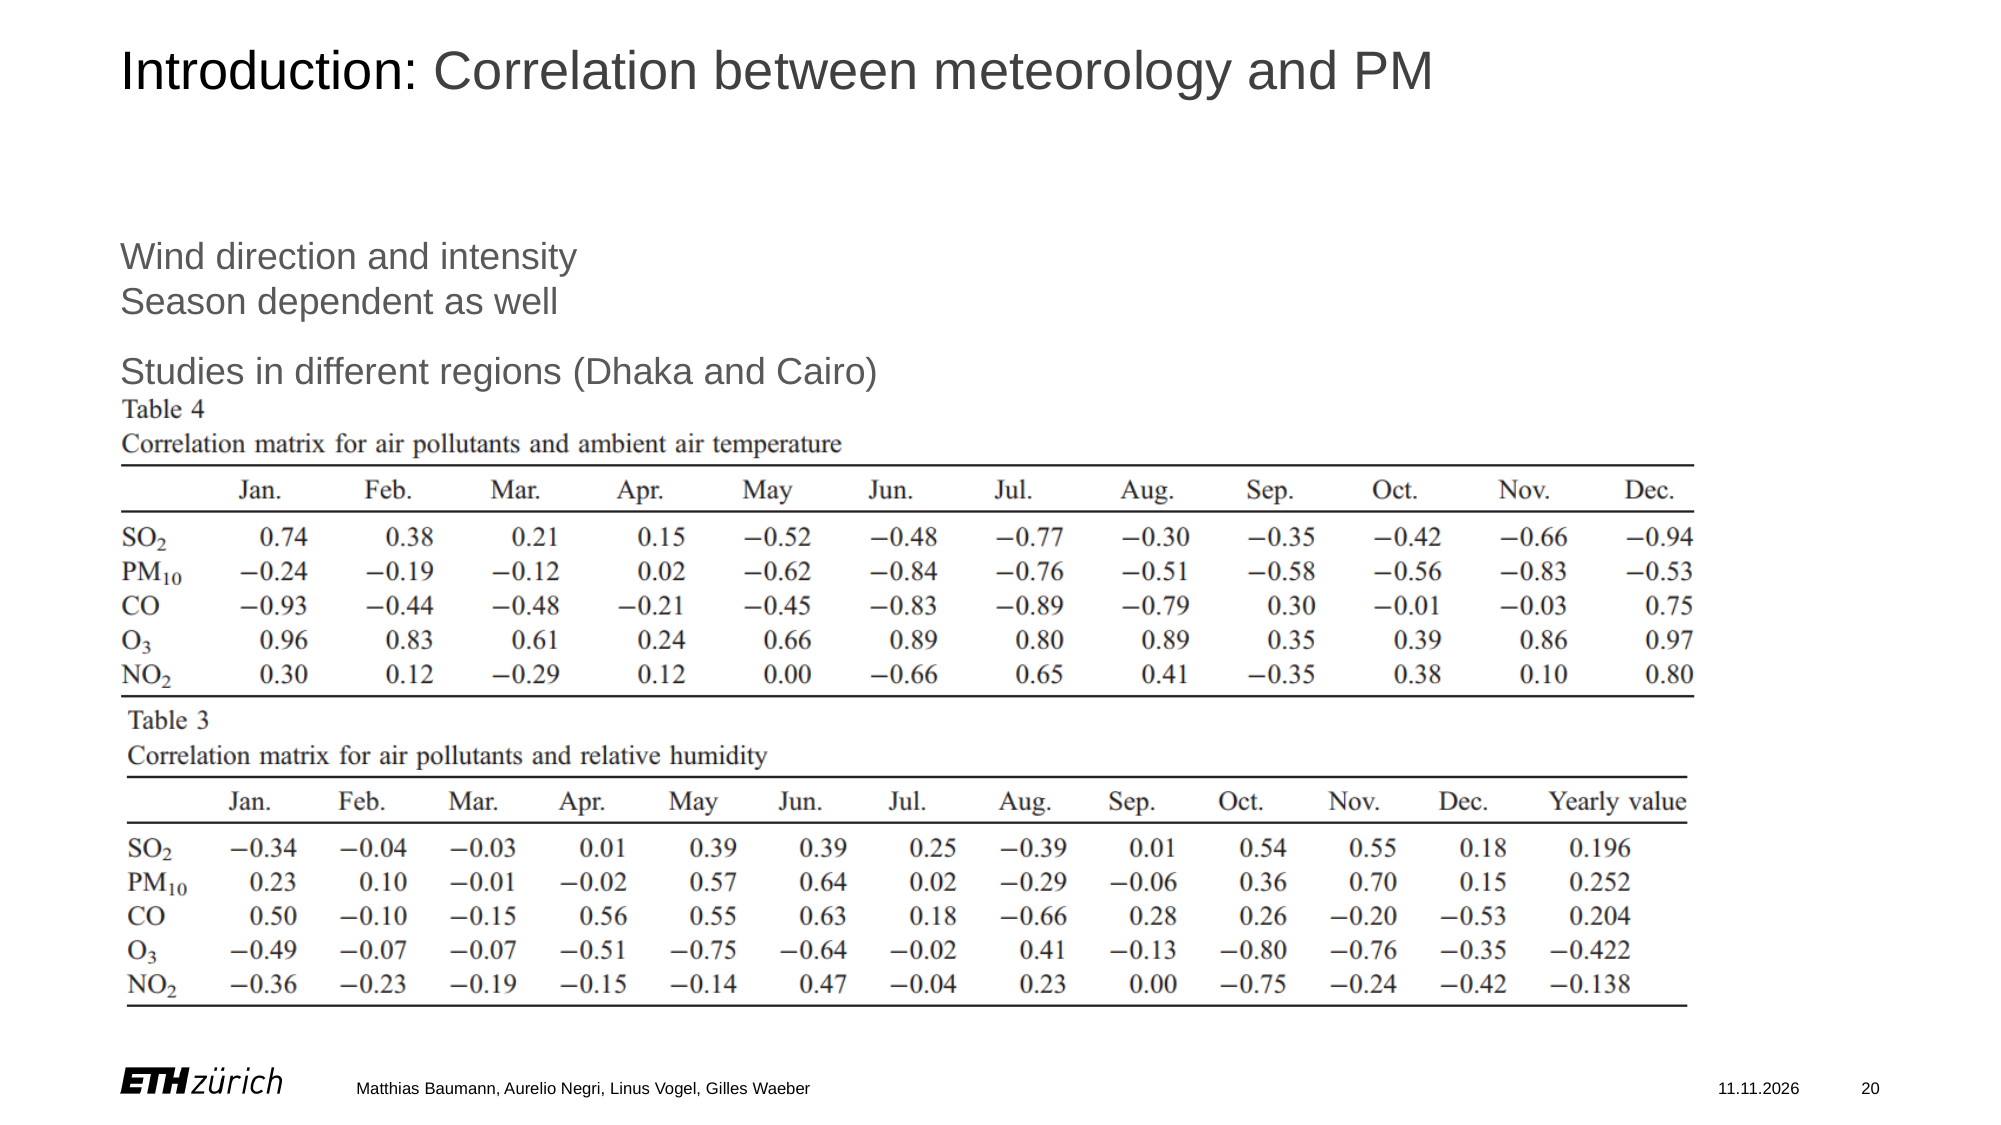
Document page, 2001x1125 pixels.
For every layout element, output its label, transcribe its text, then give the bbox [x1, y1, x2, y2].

picture [119, 392, 1719, 1041]
slide_number 20 [1827, 1069, 1880, 1106]
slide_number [1718, 1069, 1819, 1106]
title Introduction: Correlation between meteorology and PM [120, 42, 1880, 191]
footer Matthias Baumann, Aurelio Negri, Linus Vogel, Gilles Waeber [356, 1069, 1243, 1106]
picture [120, 1067, 282, 1094]
list Wind direction and intensity Season dependent as well Studies in different regions (Dhaka and Cairo) [120, 231, 1880, 1000]
